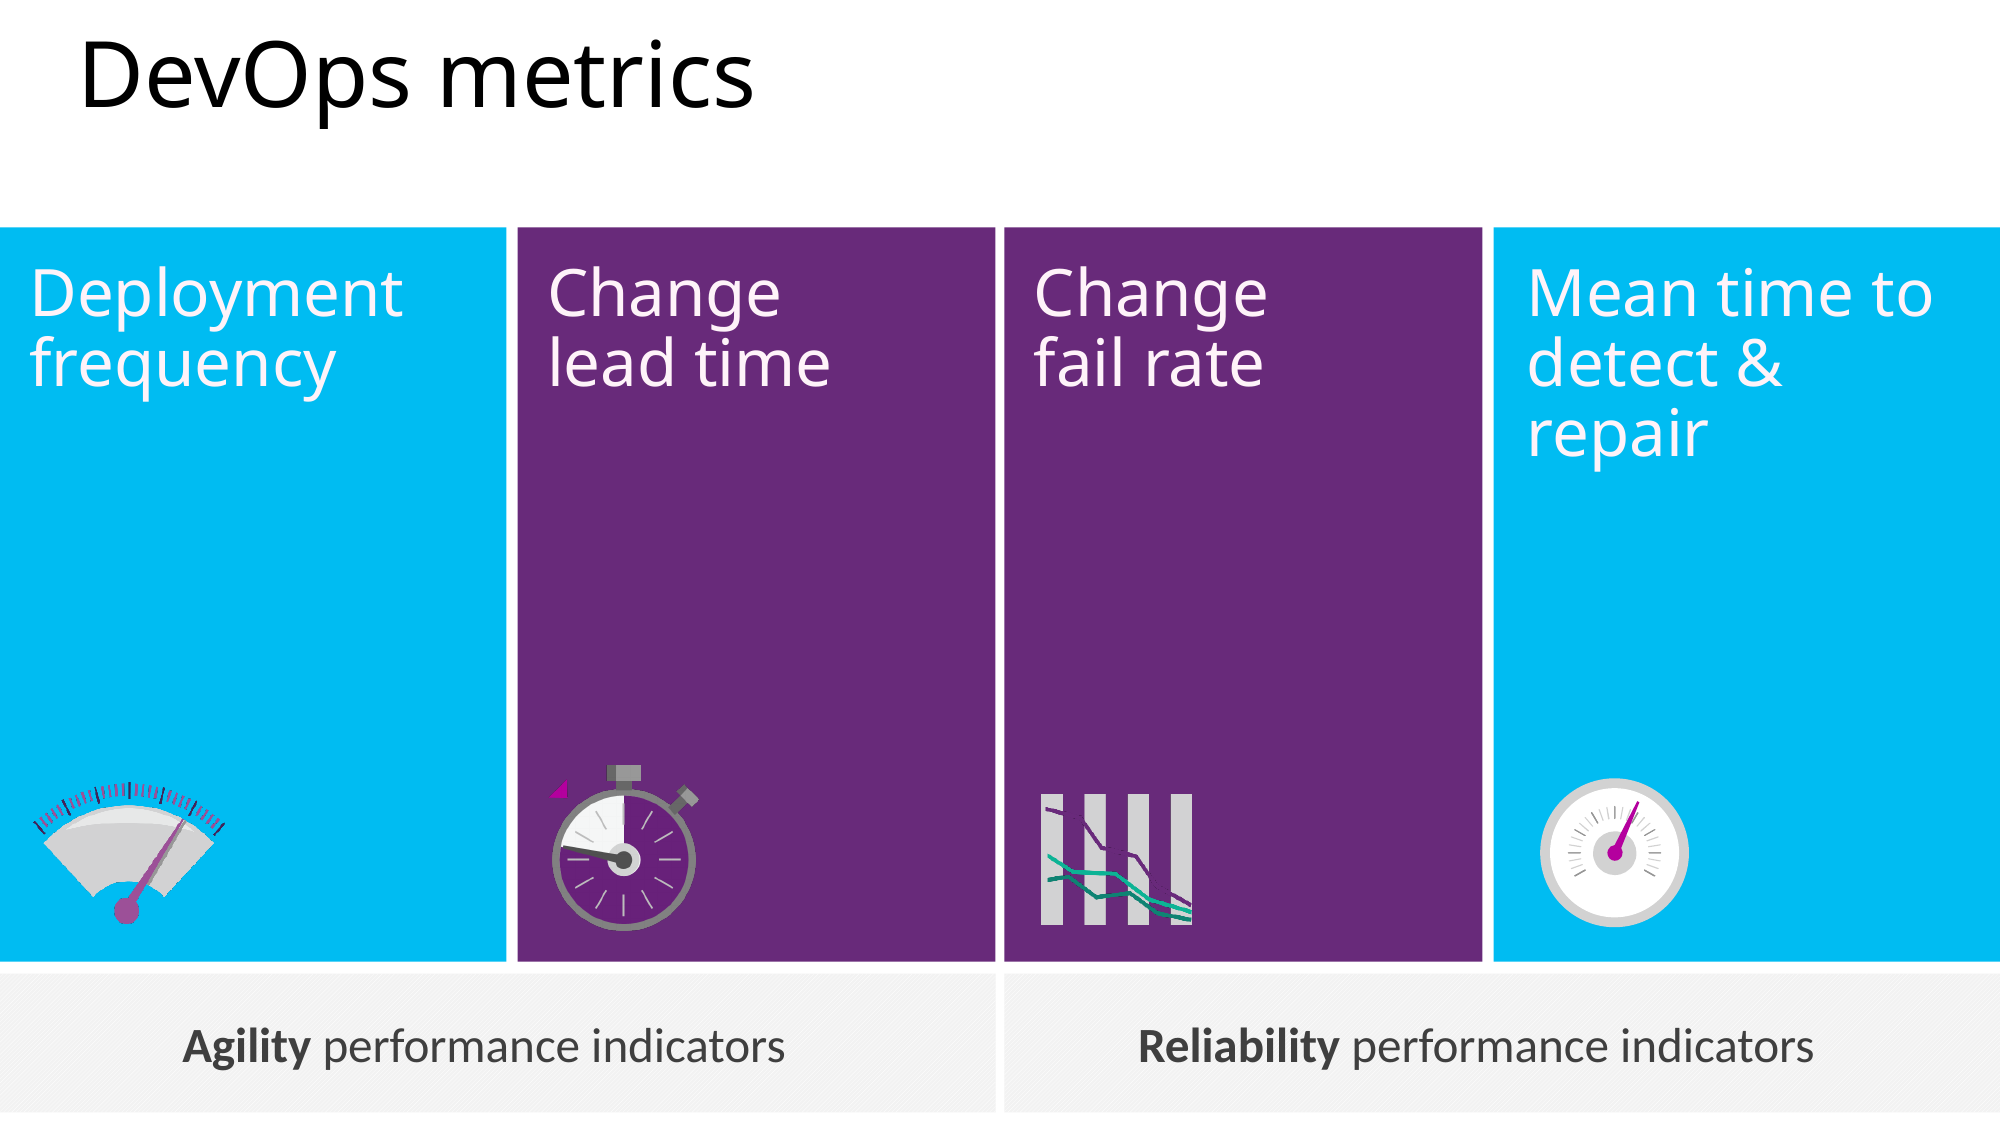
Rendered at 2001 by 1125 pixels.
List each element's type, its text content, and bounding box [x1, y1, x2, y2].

text_box Reliability performance indicators [1123, 1005, 1830, 1080]
text_box Deployment frequency [0, 227, 503, 441]
text_box Agility performance indicators [167, 1005, 801, 1080]
picture [1041, 793, 1192, 926]
text_box Change fail rate [1004, 227, 1483, 441]
text_box [1004, 441, 1483, 962]
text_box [1539, 778, 1690, 928]
picture [45, 806, 212, 923]
text_box [1493, 227, 2000, 962]
text_box [0, 227, 507, 962]
text_box Mean time to detect & repair [1497, 227, 2000, 512]
title DevOps metrics [62, 29, 1953, 205]
picture [548, 764, 700, 931]
text_box Change lead time [517, 227, 996, 441]
text_box [1004, 973, 2000, 1113]
text_box [517, 441, 996, 962]
text_box [0, 973, 996, 1113]
